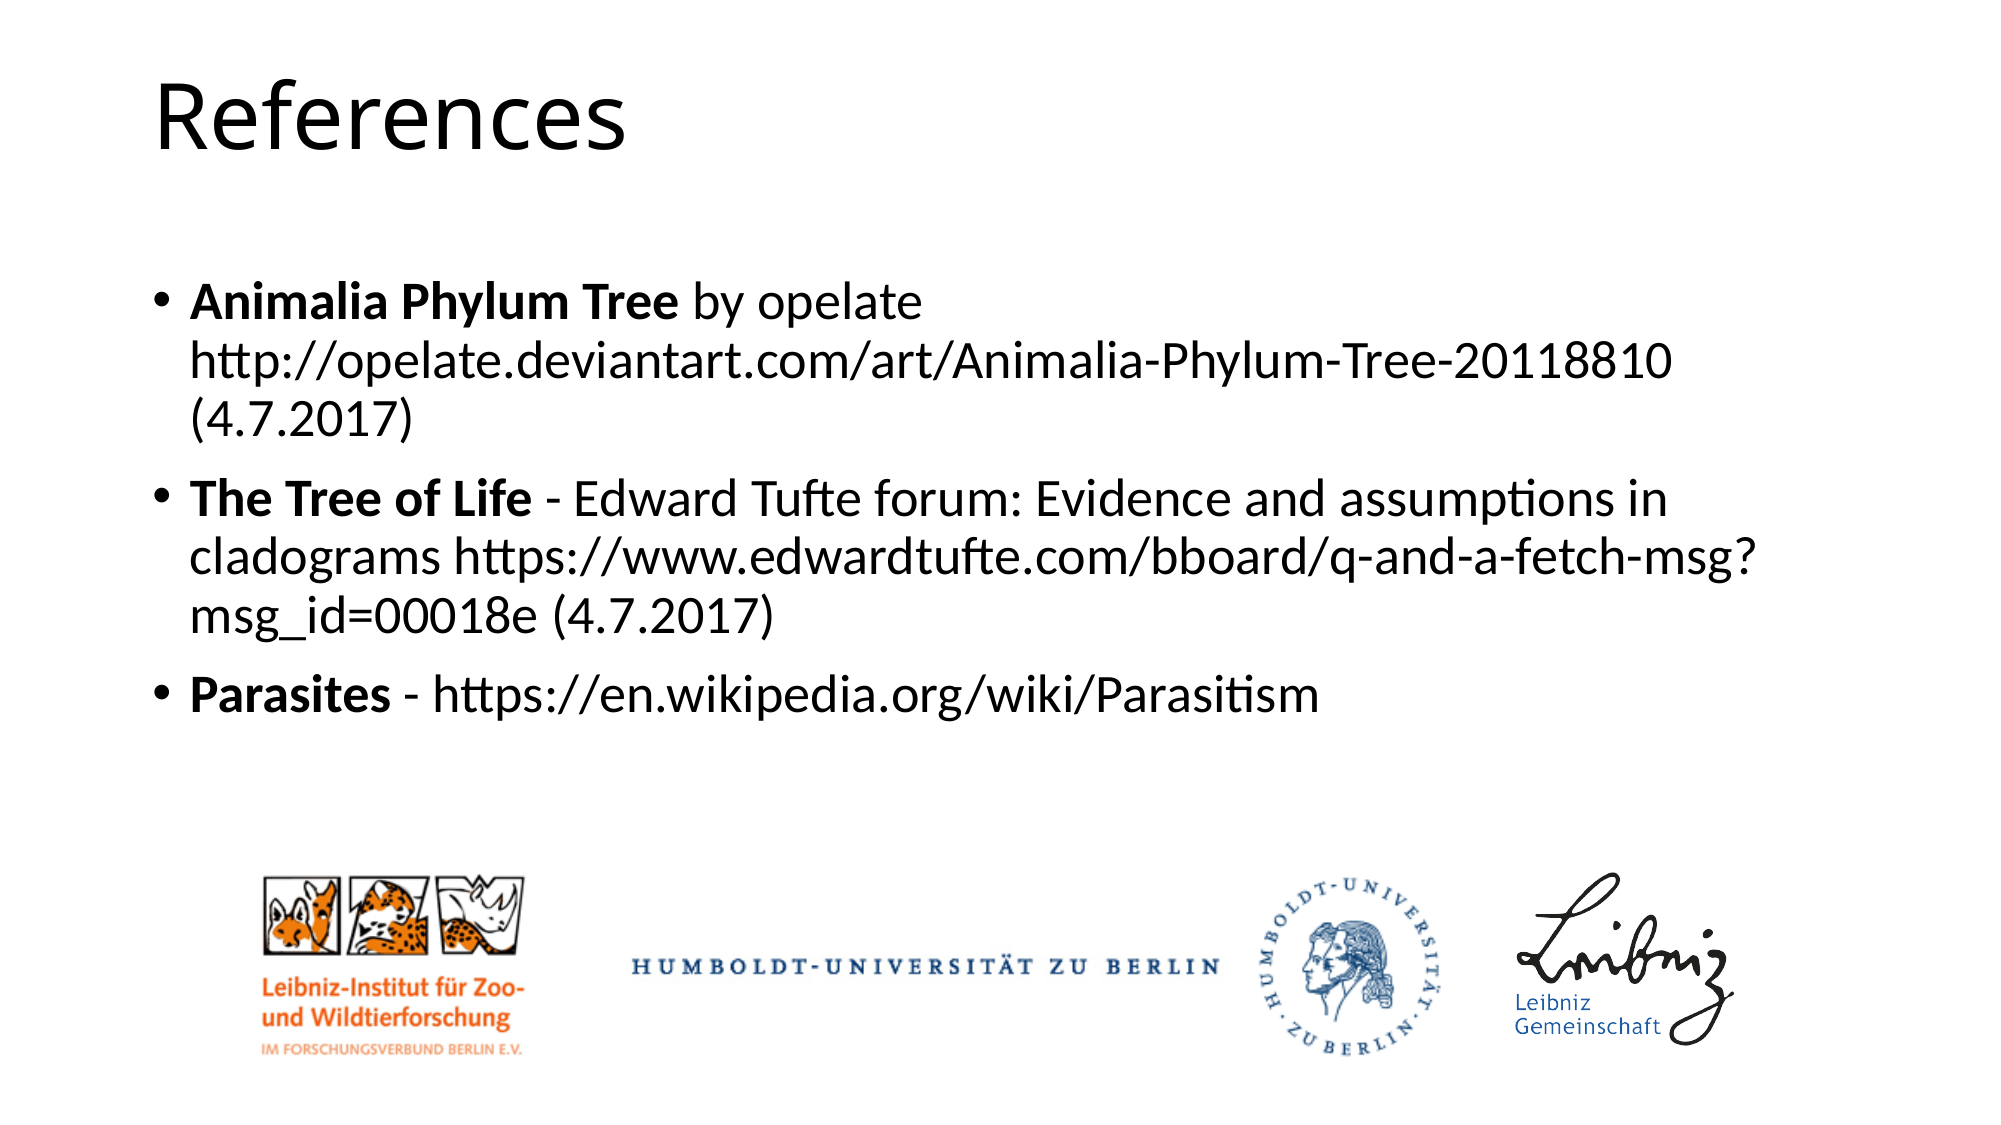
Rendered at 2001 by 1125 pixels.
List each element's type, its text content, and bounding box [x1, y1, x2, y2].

picture [598, 873, 1446, 1063]
list Animalia Phylum Tree by opelate http://opelate.deviantart.com/art/Animalia-Phylum-Tree-20118810 (4.7.2017) The Tree of Life - Edward Tufte forum: Evidence and assumptions in cladograms https://www.edwardtufte.com/bboard/q-and-a-fetch-msg?msg_id=00018e (4.7.2017) Parasites - https://en.wikipedia.org/wiki/Parasitism [137, 179, 1863, 894]
picture [1499, 855, 1750, 1063]
picture [249, 873, 546, 1063]
title References [137, 59, 1863, 179]
